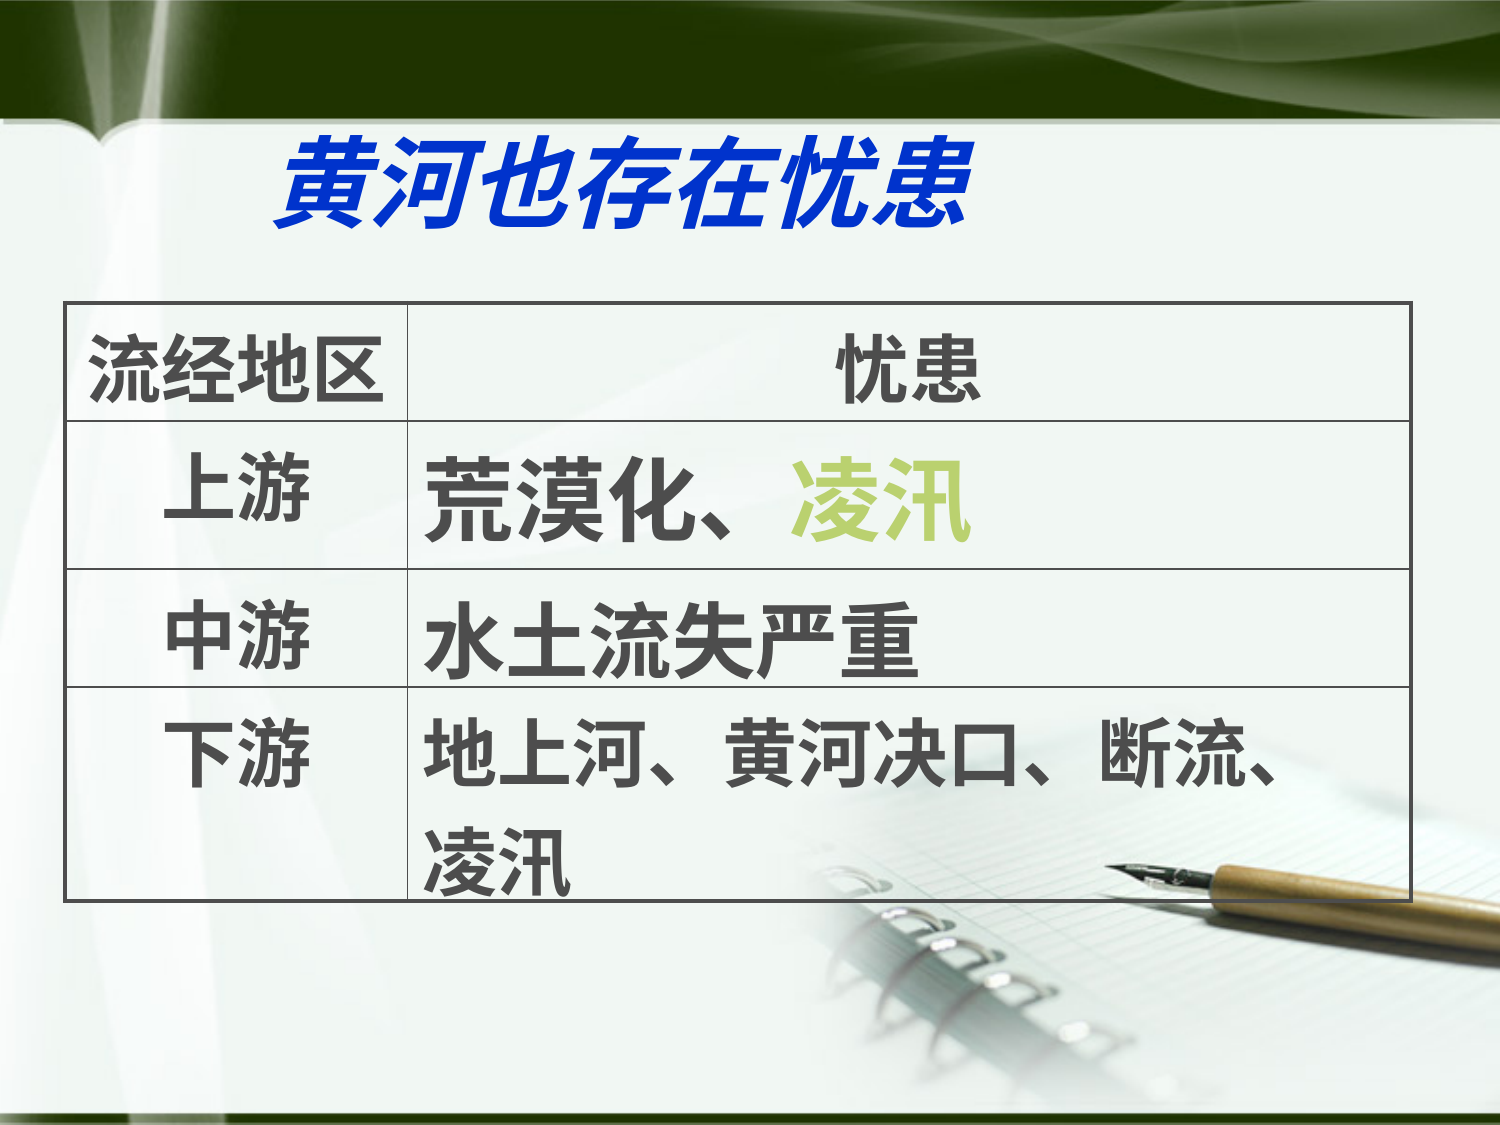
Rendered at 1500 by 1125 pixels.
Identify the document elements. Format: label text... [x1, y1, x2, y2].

text_box [206, 101, 561, 177]
table_header 流经地区 [67, 305, 407, 420]
table_cell 中游 [67, 570, 407, 686]
table_cell 地上河、黄河决口、断流、凌汛 [408, 688, 1409, 899]
table_cell 荒漠化、凌汛 [408, 422, 1409, 568]
table_header 忧患 [408, 305, 1409, 420]
table_cell 下游 [67, 688, 407, 899]
picture [0, 0, 1500, 1125]
text_box 黄河也存在忧患 [253, 113, 1140, 349]
table_cell 上游 [67, 422, 407, 568]
text_box [1009, 656, 1222, 753]
text_box [454, 668, 1022, 764]
text_box [1222, 656, 1424, 753]
table_cell 水土流失严重 [408, 570, 1409, 686]
